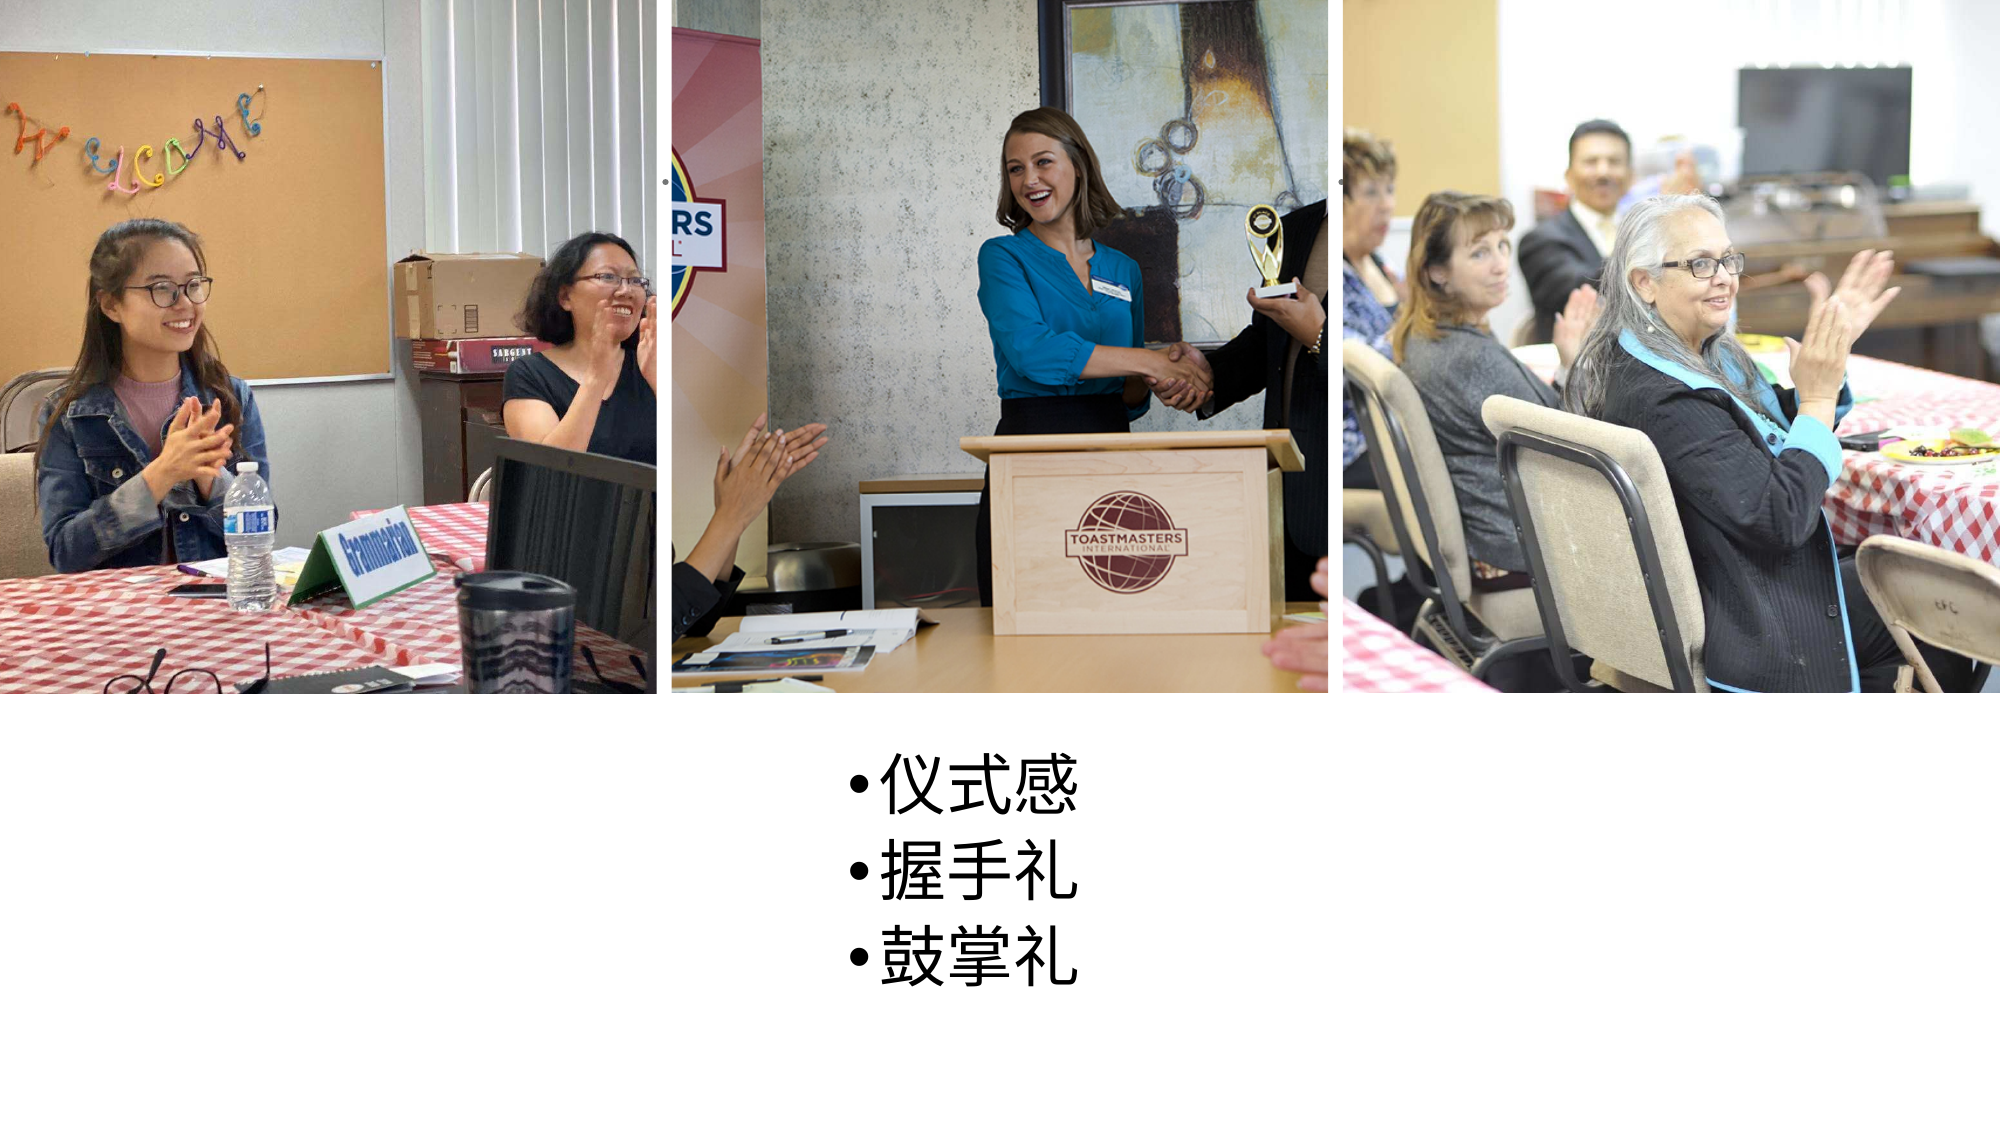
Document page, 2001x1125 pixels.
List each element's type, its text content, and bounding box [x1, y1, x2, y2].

picture [671, 0, 1329, 693]
picture [0, 0, 657, 694]
picture [1342, 0, 2000, 693]
list 仪式感 握手礼 鼓掌礼 [832, 743, 1307, 1004]
